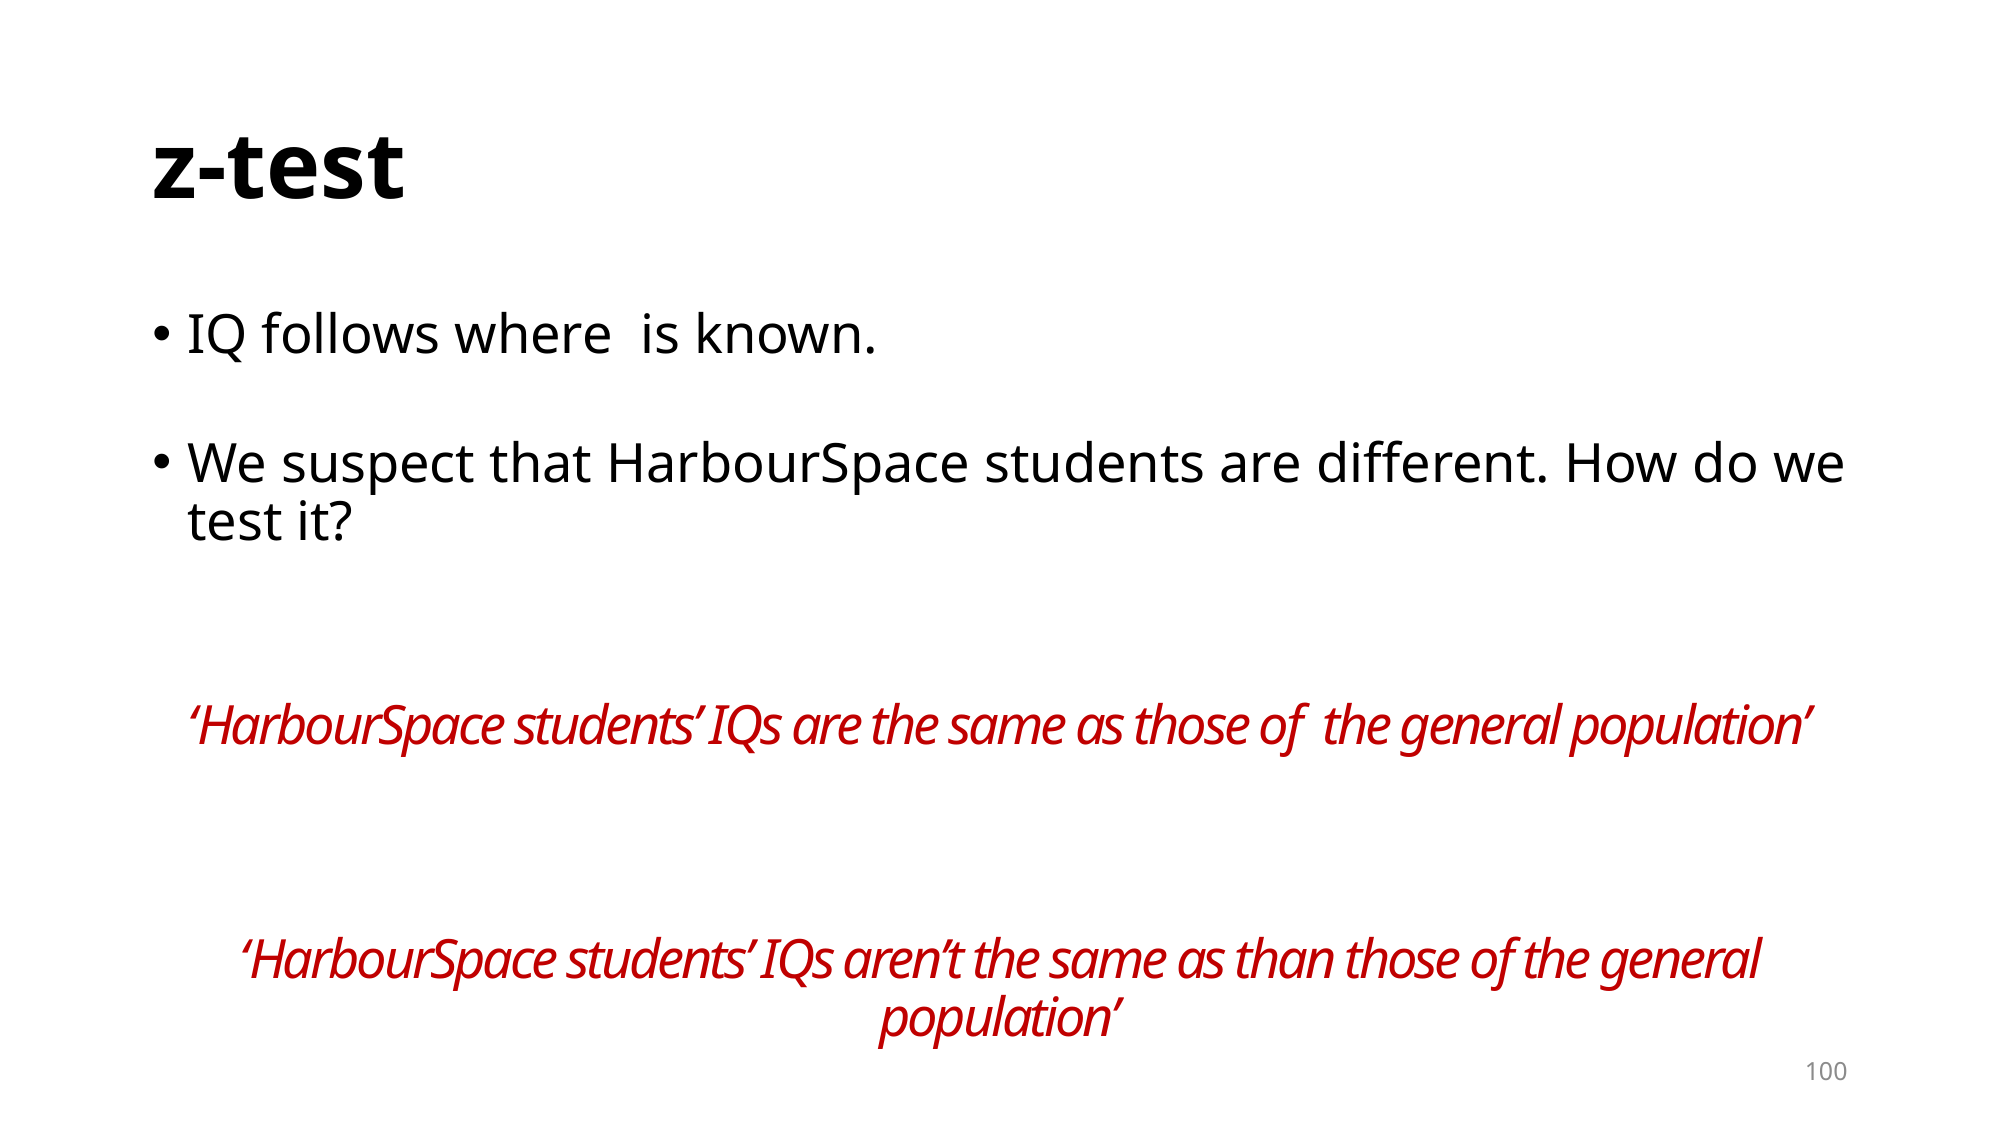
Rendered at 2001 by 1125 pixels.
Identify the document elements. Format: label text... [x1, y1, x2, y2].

slide_number 100 [1412, 1042, 1863, 1103]
title z-test [137, 59, 1863, 278]
